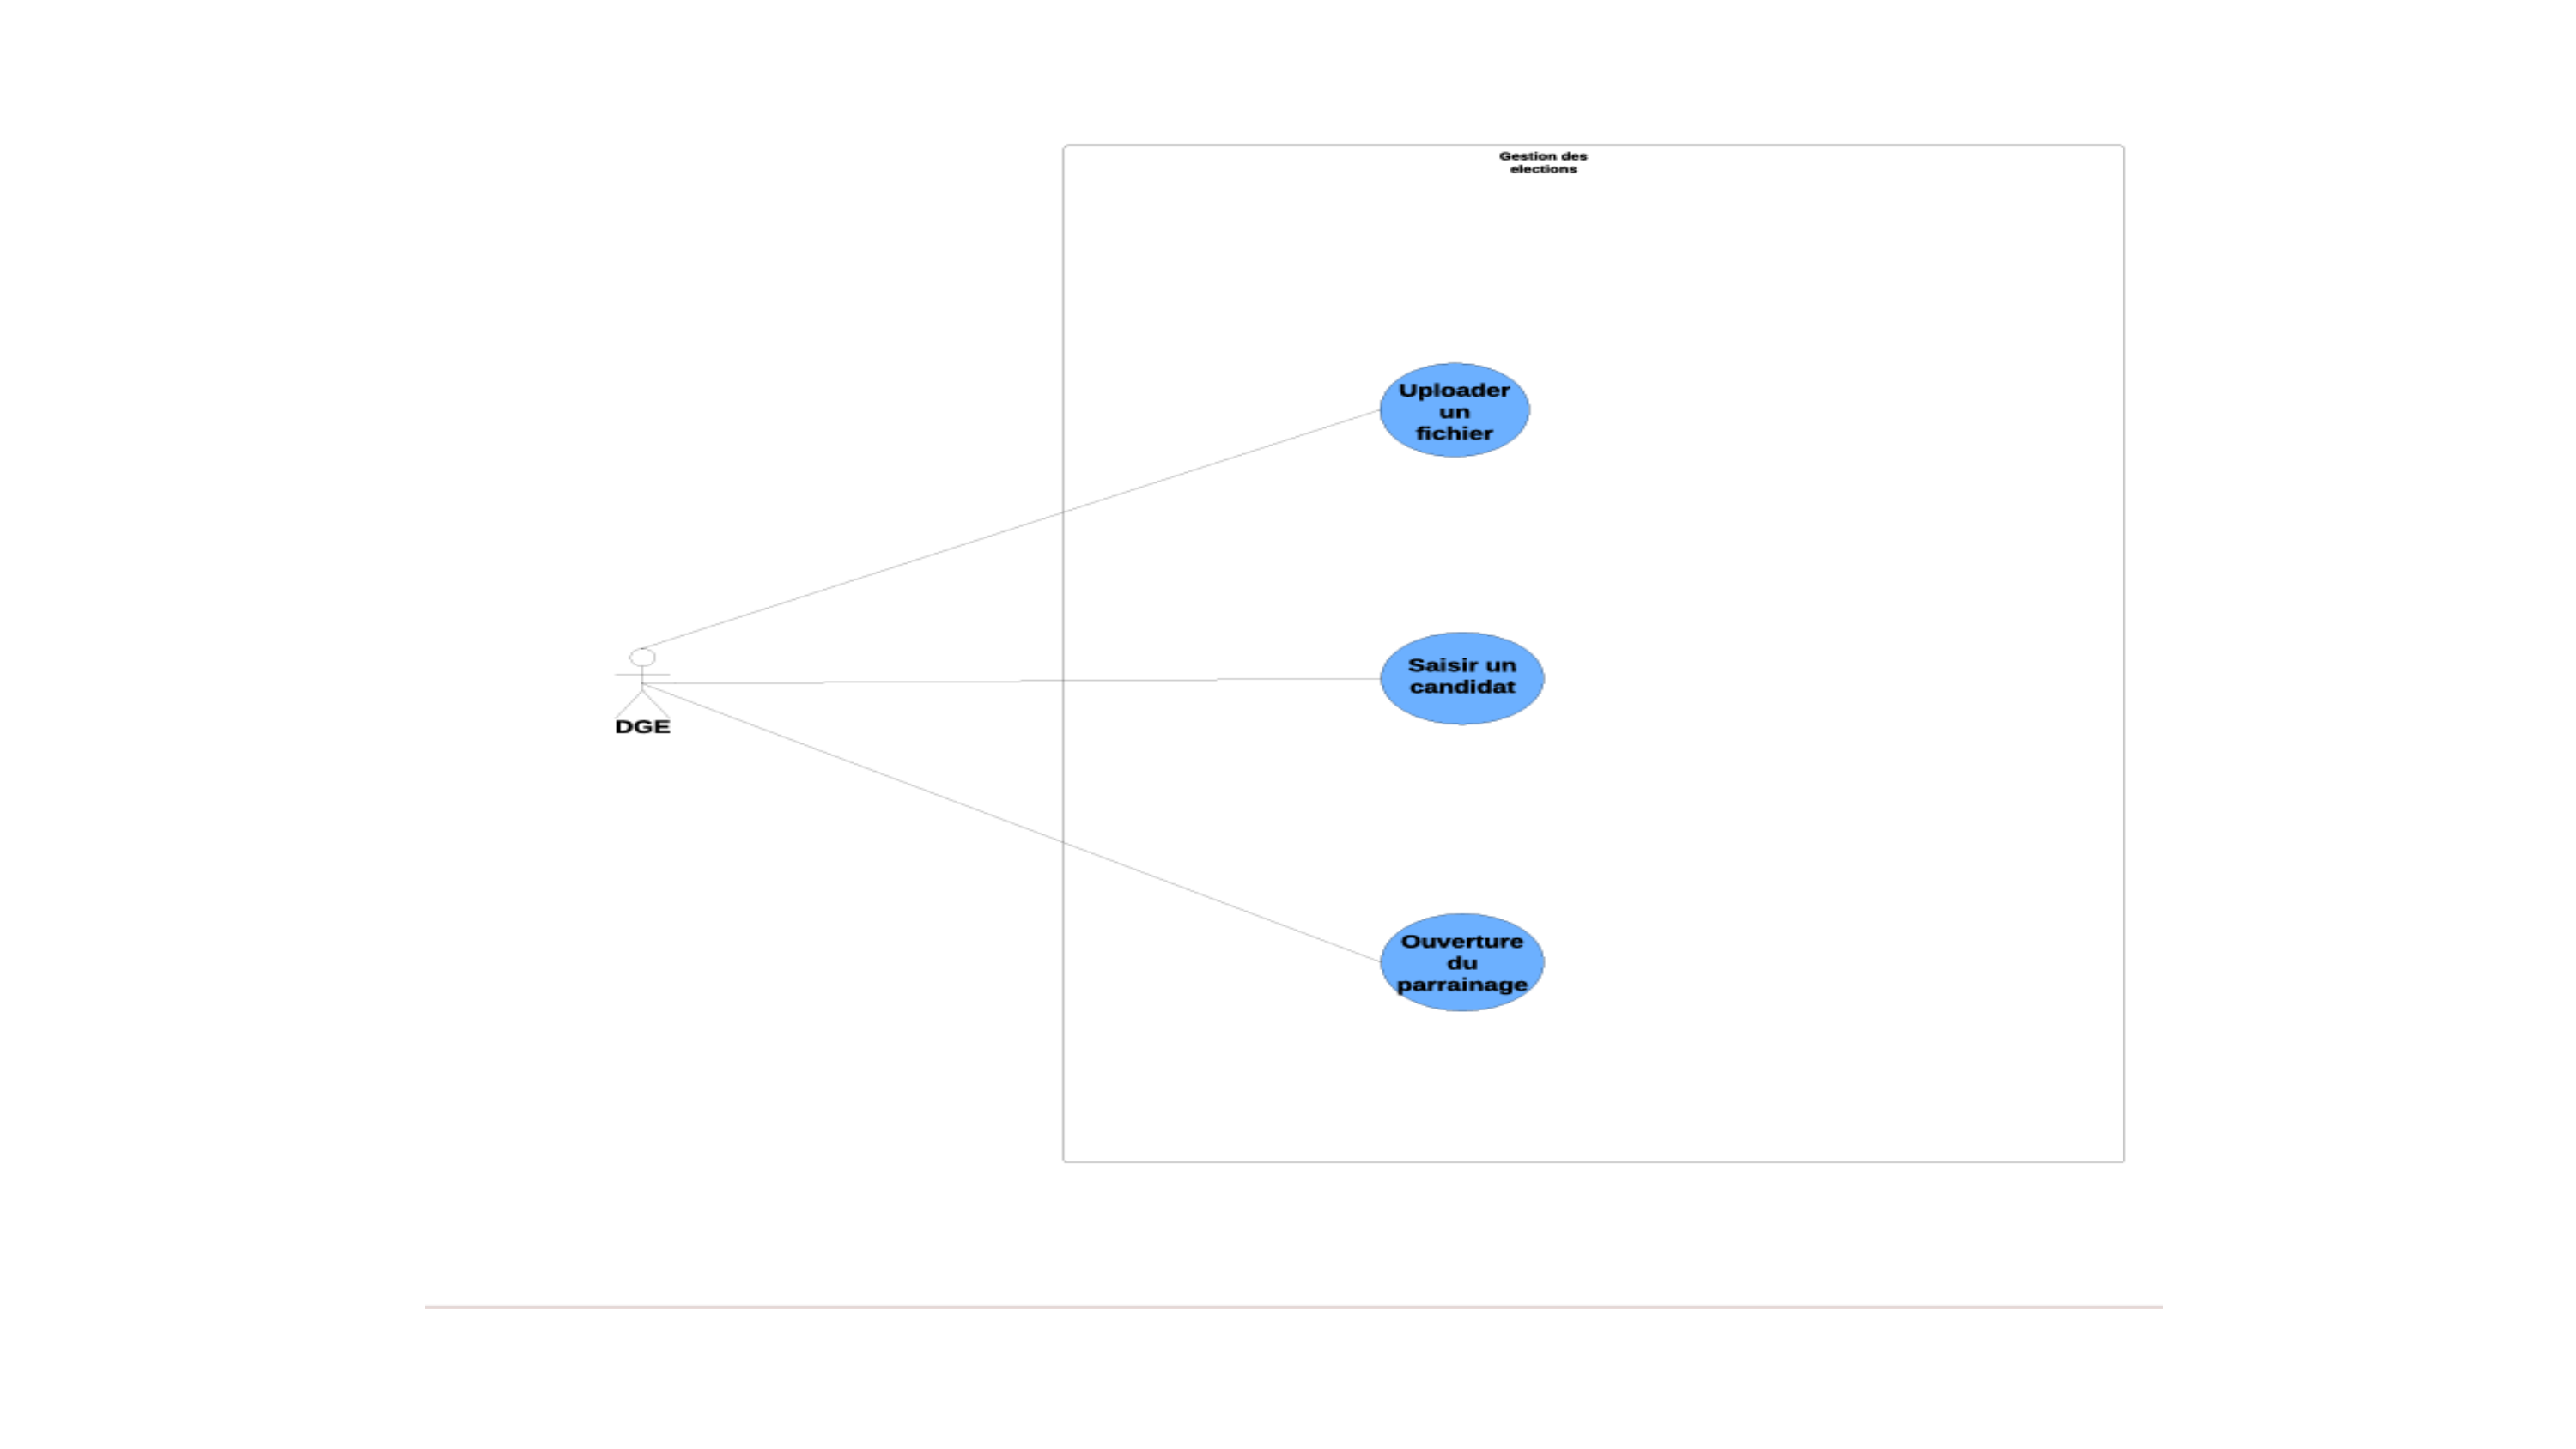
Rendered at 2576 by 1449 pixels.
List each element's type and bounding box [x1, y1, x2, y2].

picture [425, 124, 2163, 1310]
